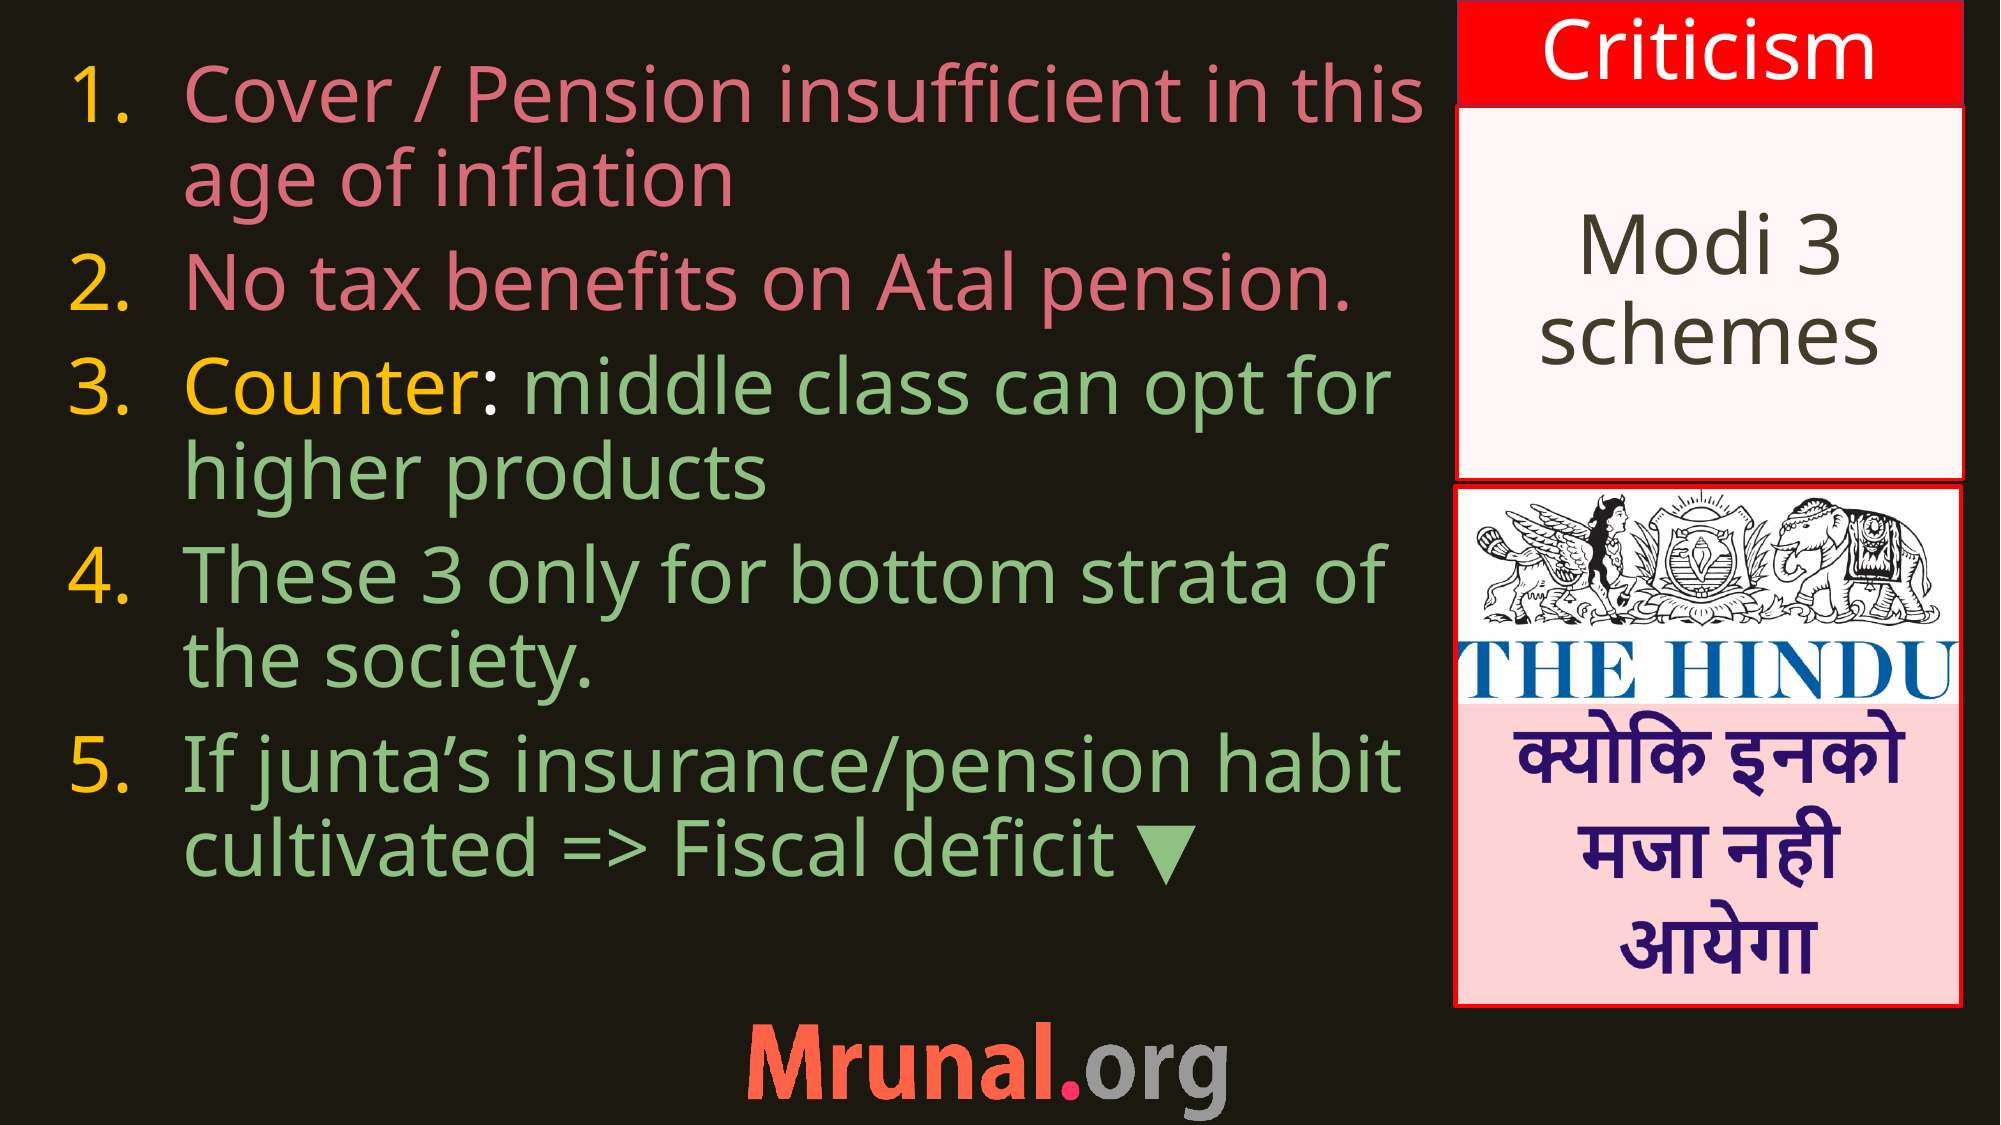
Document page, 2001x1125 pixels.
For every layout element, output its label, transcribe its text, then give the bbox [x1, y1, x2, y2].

list Criticism [1457, 0, 1964, 106]
title Modi 3 schemes [1455, 104, 1965, 481]
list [1457, 488, 1960, 1004]
picture [741, 1014, 1230, 1125]
list Cover / Pension insufficient in this age of inflation No tax benefits on Atal pension. Counter: middle class can opt for higher products These 3 only for bottom strata of the society. If junta’s insurance/pension habit cultivated => Fiscal deficit ▼ [52, 47, 1447, 1014]
